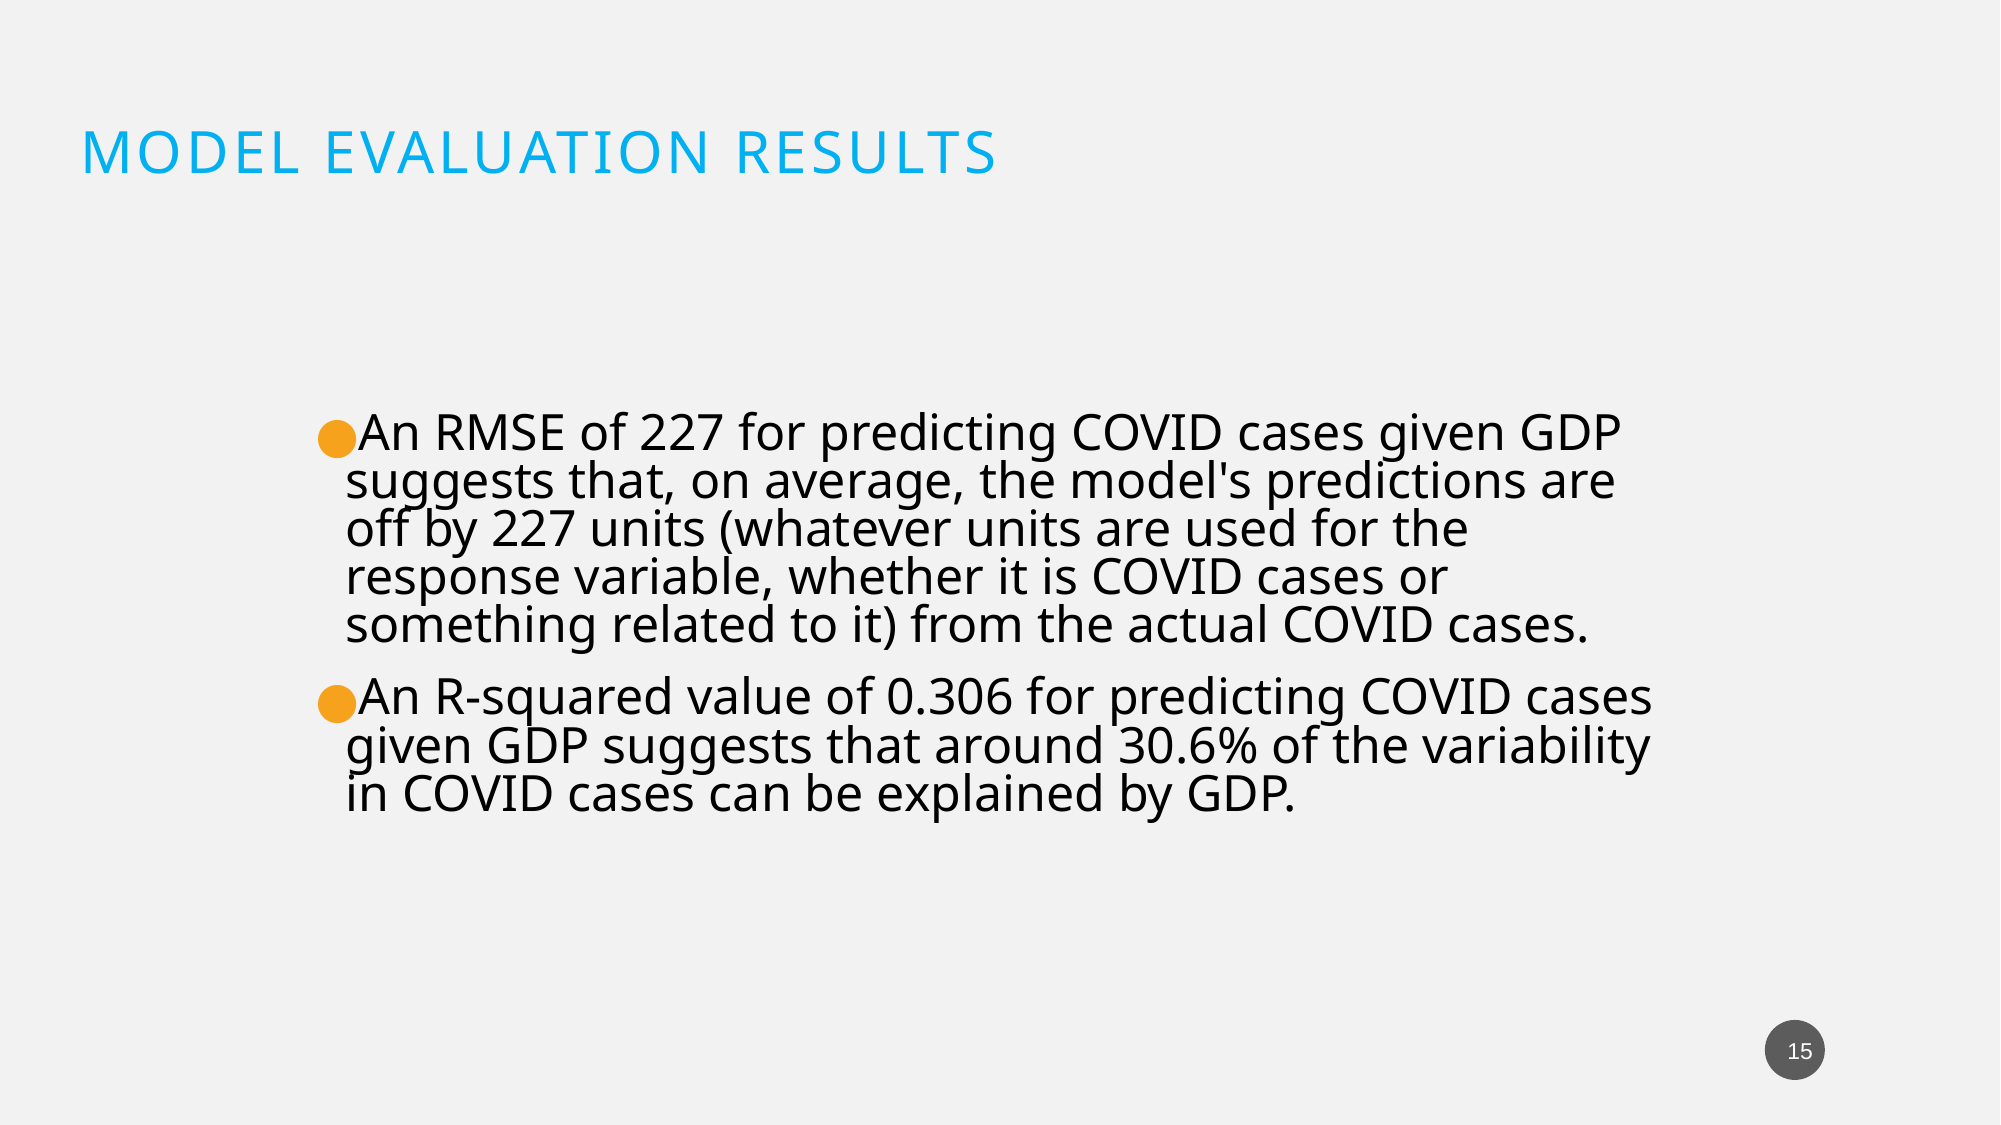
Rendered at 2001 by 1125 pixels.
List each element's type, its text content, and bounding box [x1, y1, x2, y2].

text_box Model evaluation results [65, 56, 1765, 252]
list An RMSE of 227 for predicting COVID cases given GDP suggests that, on average, the model's predictions are off by 227 units (whatever units are used for the response variable, whether it is COVID cases or something related to it) from the actual COVID cases. An R-squared value of 0.306 for predicting COVID cases given GDP suggests that around 30.6% of the variability in COVID cases can be explained by GDP. [300, 263, 1700, 969]
slide_number 15 [1764, 1019, 1825, 1080]
